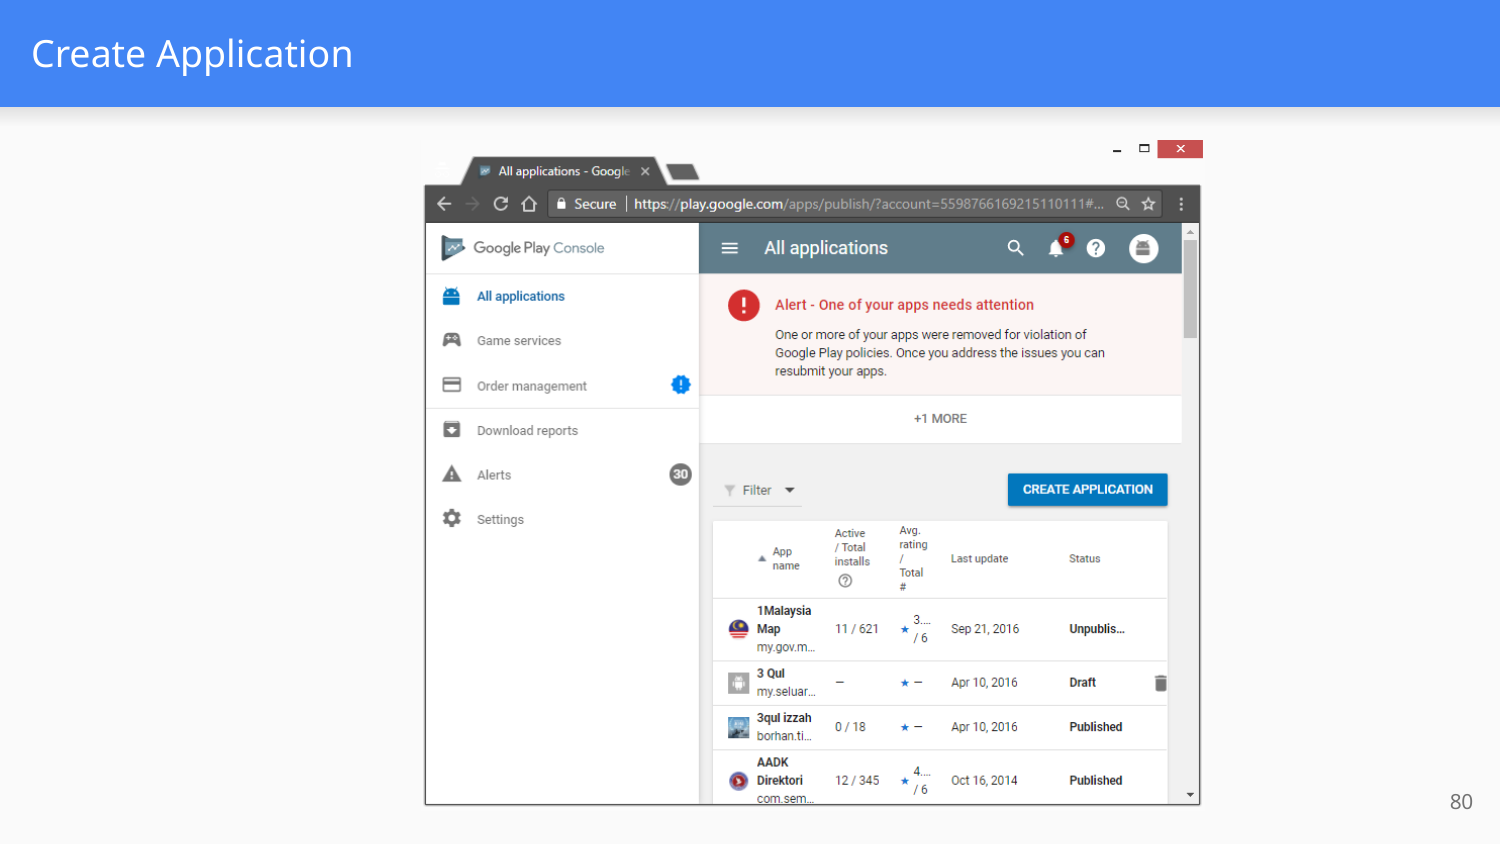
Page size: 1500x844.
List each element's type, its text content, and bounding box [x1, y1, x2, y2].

slide_number 80 [1398, 770, 1489, 835]
picture [421, 140, 1205, 812]
title Create Application [16, 2, 1464, 102]
